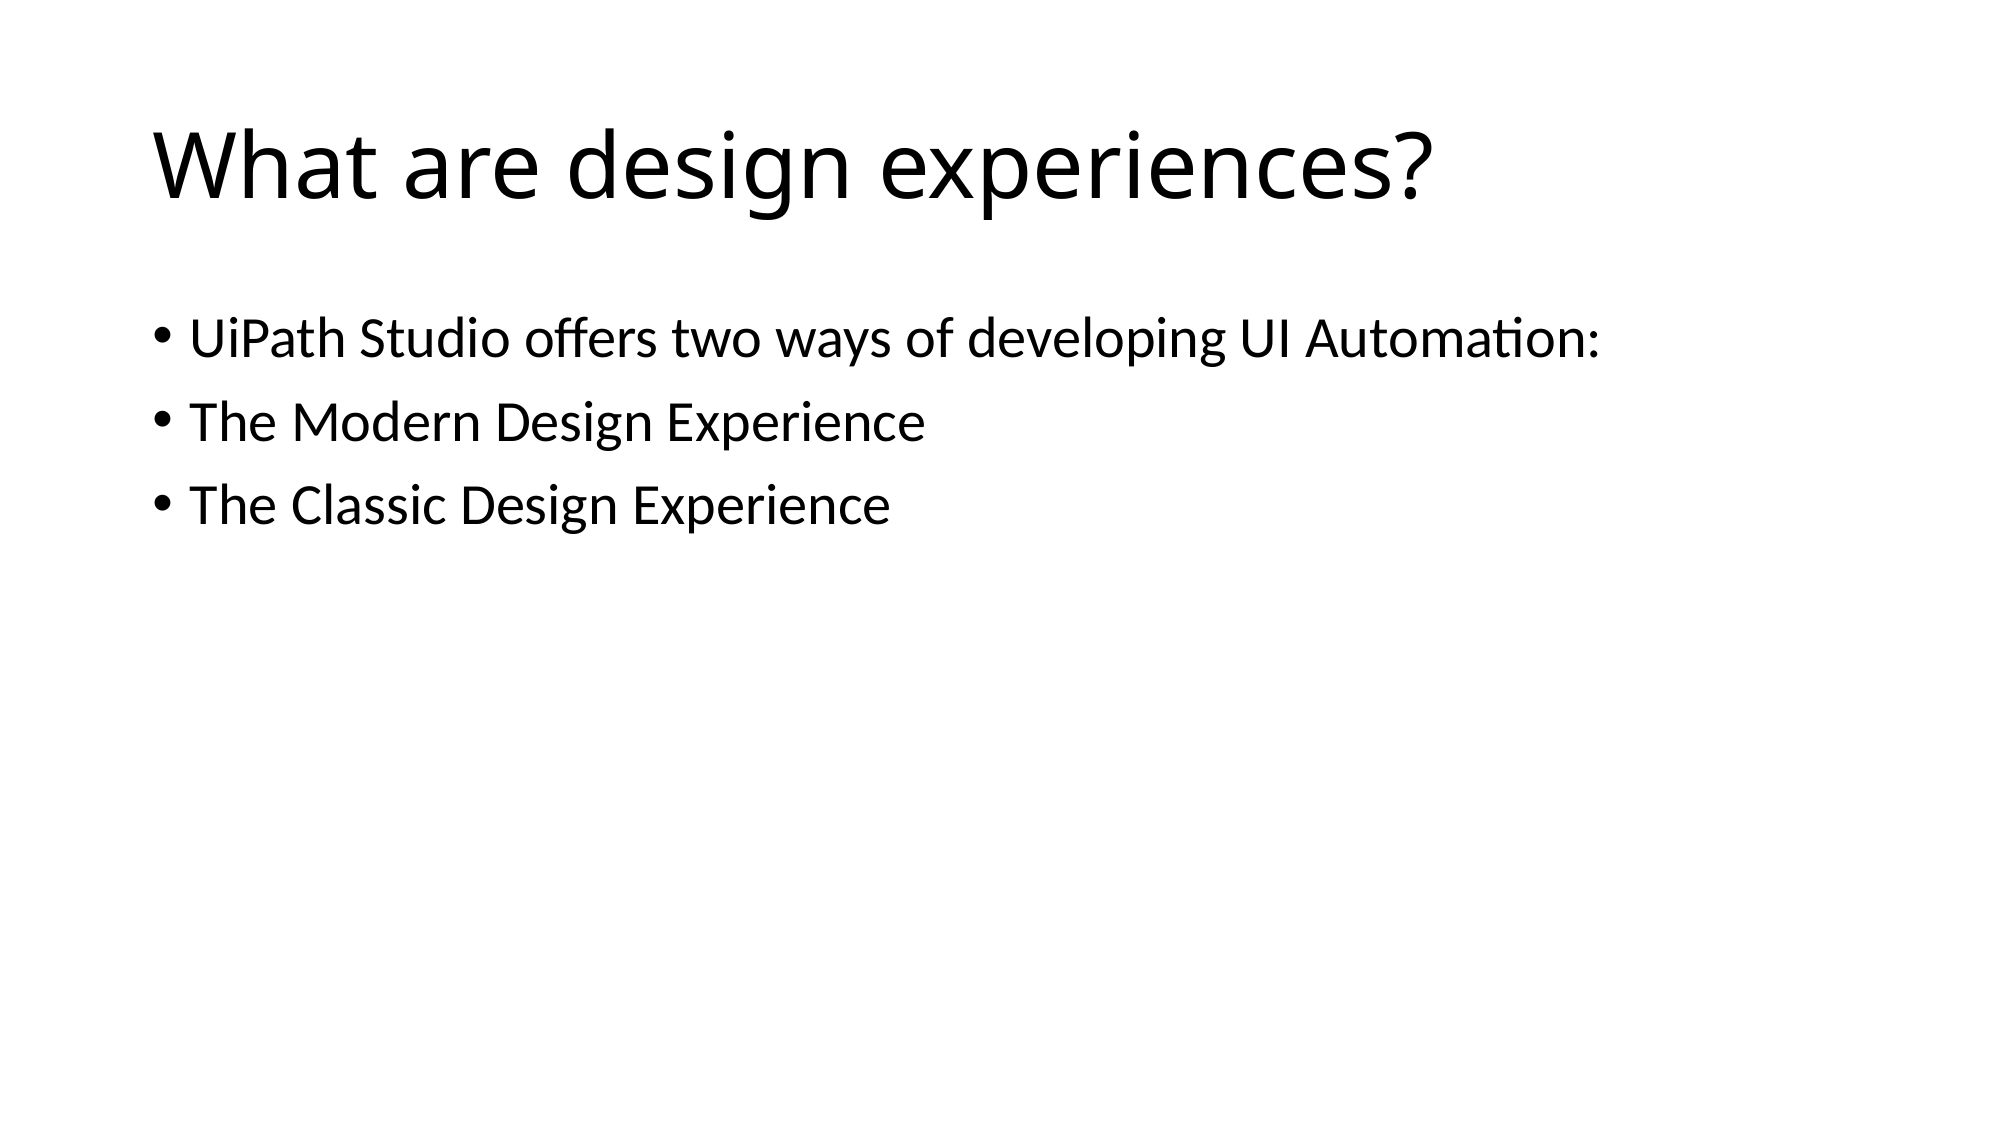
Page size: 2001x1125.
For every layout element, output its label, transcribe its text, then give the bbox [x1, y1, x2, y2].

list UiPath Studio offers two ways of developing UI Automation: The Modern Design Experience The Classic Design Experience [137, 299, 1863, 1014]
title What are design experiences? [137, 59, 1863, 278]
